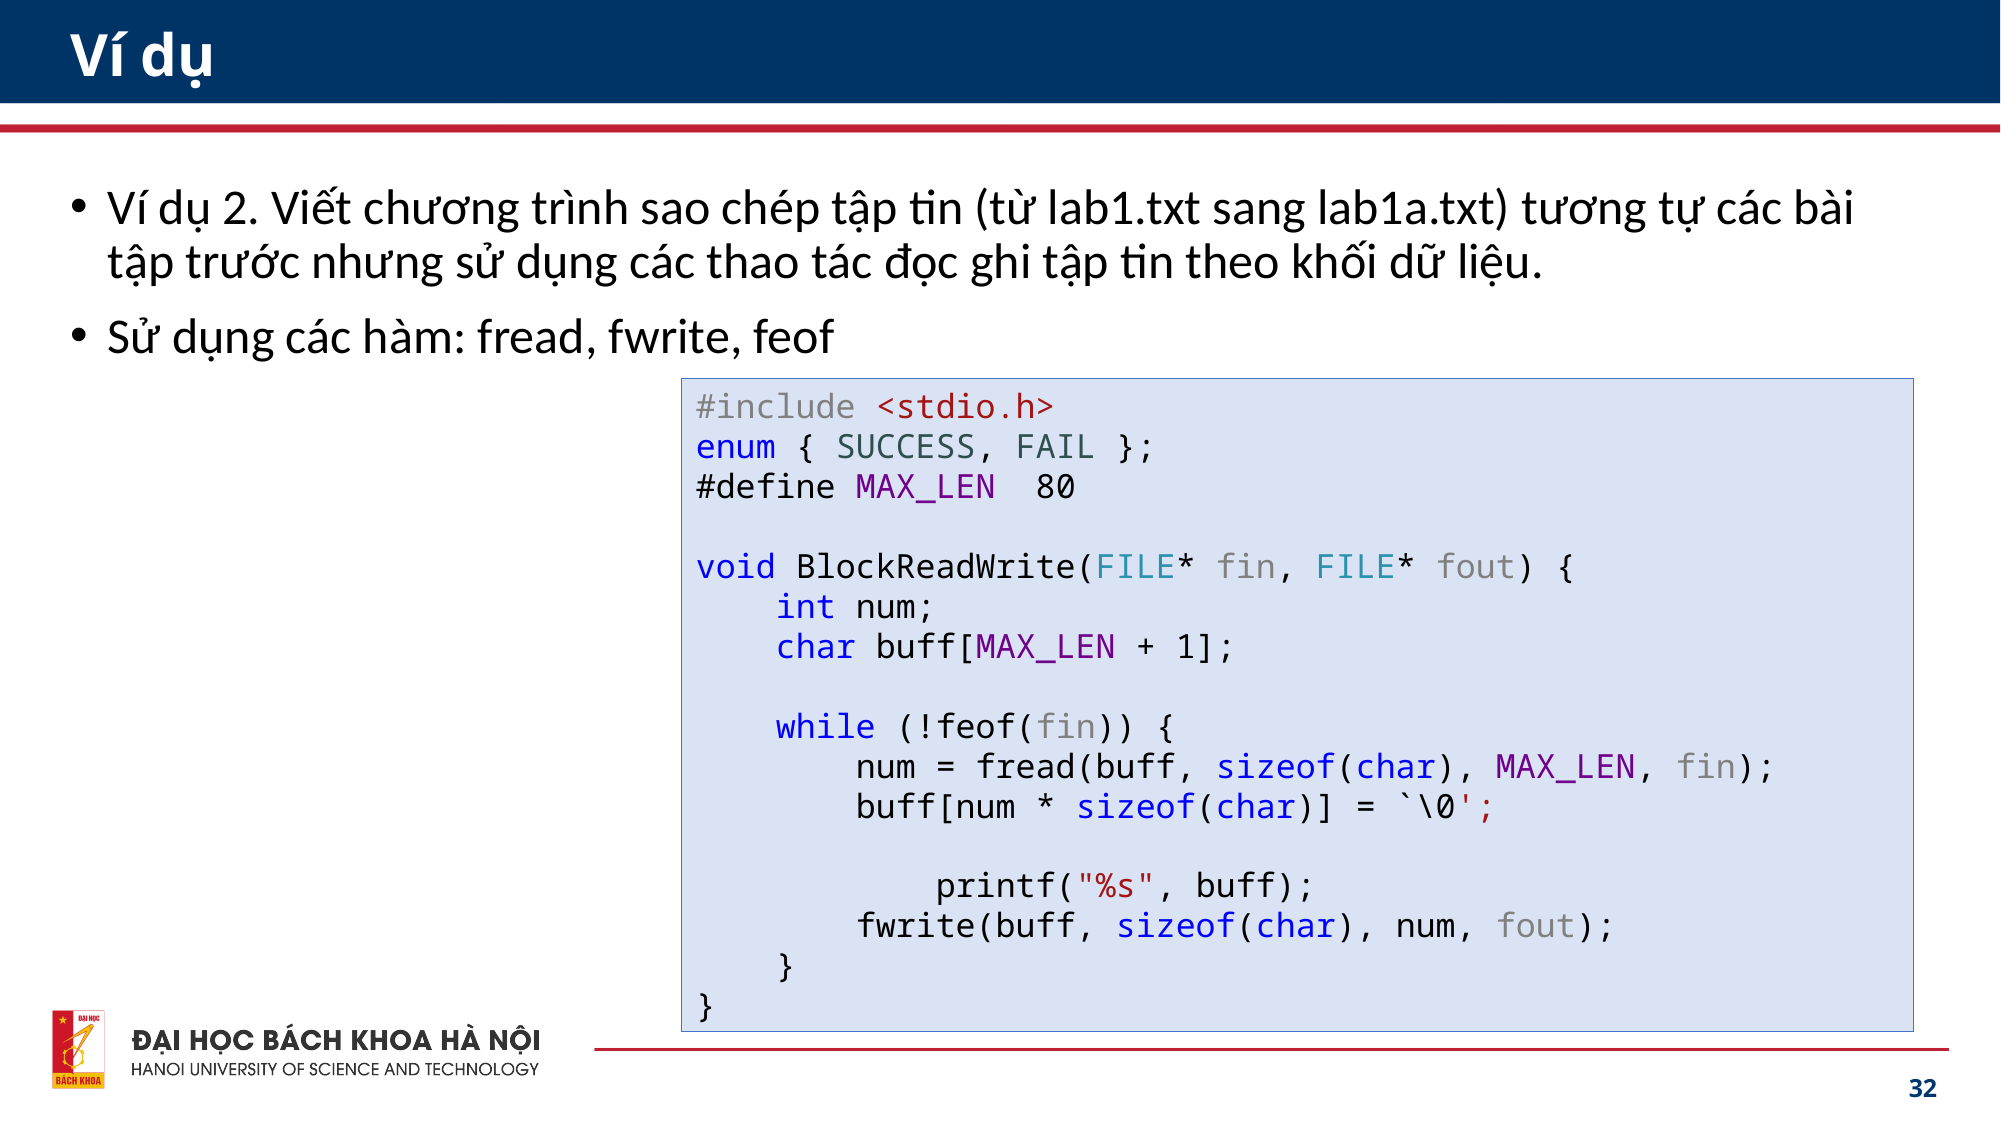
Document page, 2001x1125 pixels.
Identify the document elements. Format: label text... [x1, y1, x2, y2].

picture [0, 0, 2001, 1125]
title Ví dụ [55, 18, 1945, 90]
list Ví dụ 2. Viết chương trình sao chép tập tin (từ lab1.txt sang lab1a.txt) tương tự các bài tập trước nhưng sử dụng các thao tác đọc ghi tập tin theo khối dữ liệu. Sử dụng các hàm: fread, fwrite, feof [55, 173, 1945, 979]
text_box #include <stdio.h> enum { SUCCESS, FAIL }; #define MAX_LEN 80 void BlockReadWrite(FILE* fin, FILE* fout) { int num; char buff[MAX_LEN + 1]; while (!feof(fin)) { num = fread(buff, sizeof(char), MAX_LEN, fin); buff[num * sizeof(char)] = `\0'; printf("%s", buff); fwrite(buff, sizeof(char), num, fout); } } [681, 378, 1914, 1032]
slide_number 32 [1502, 1065, 1953, 1125]
